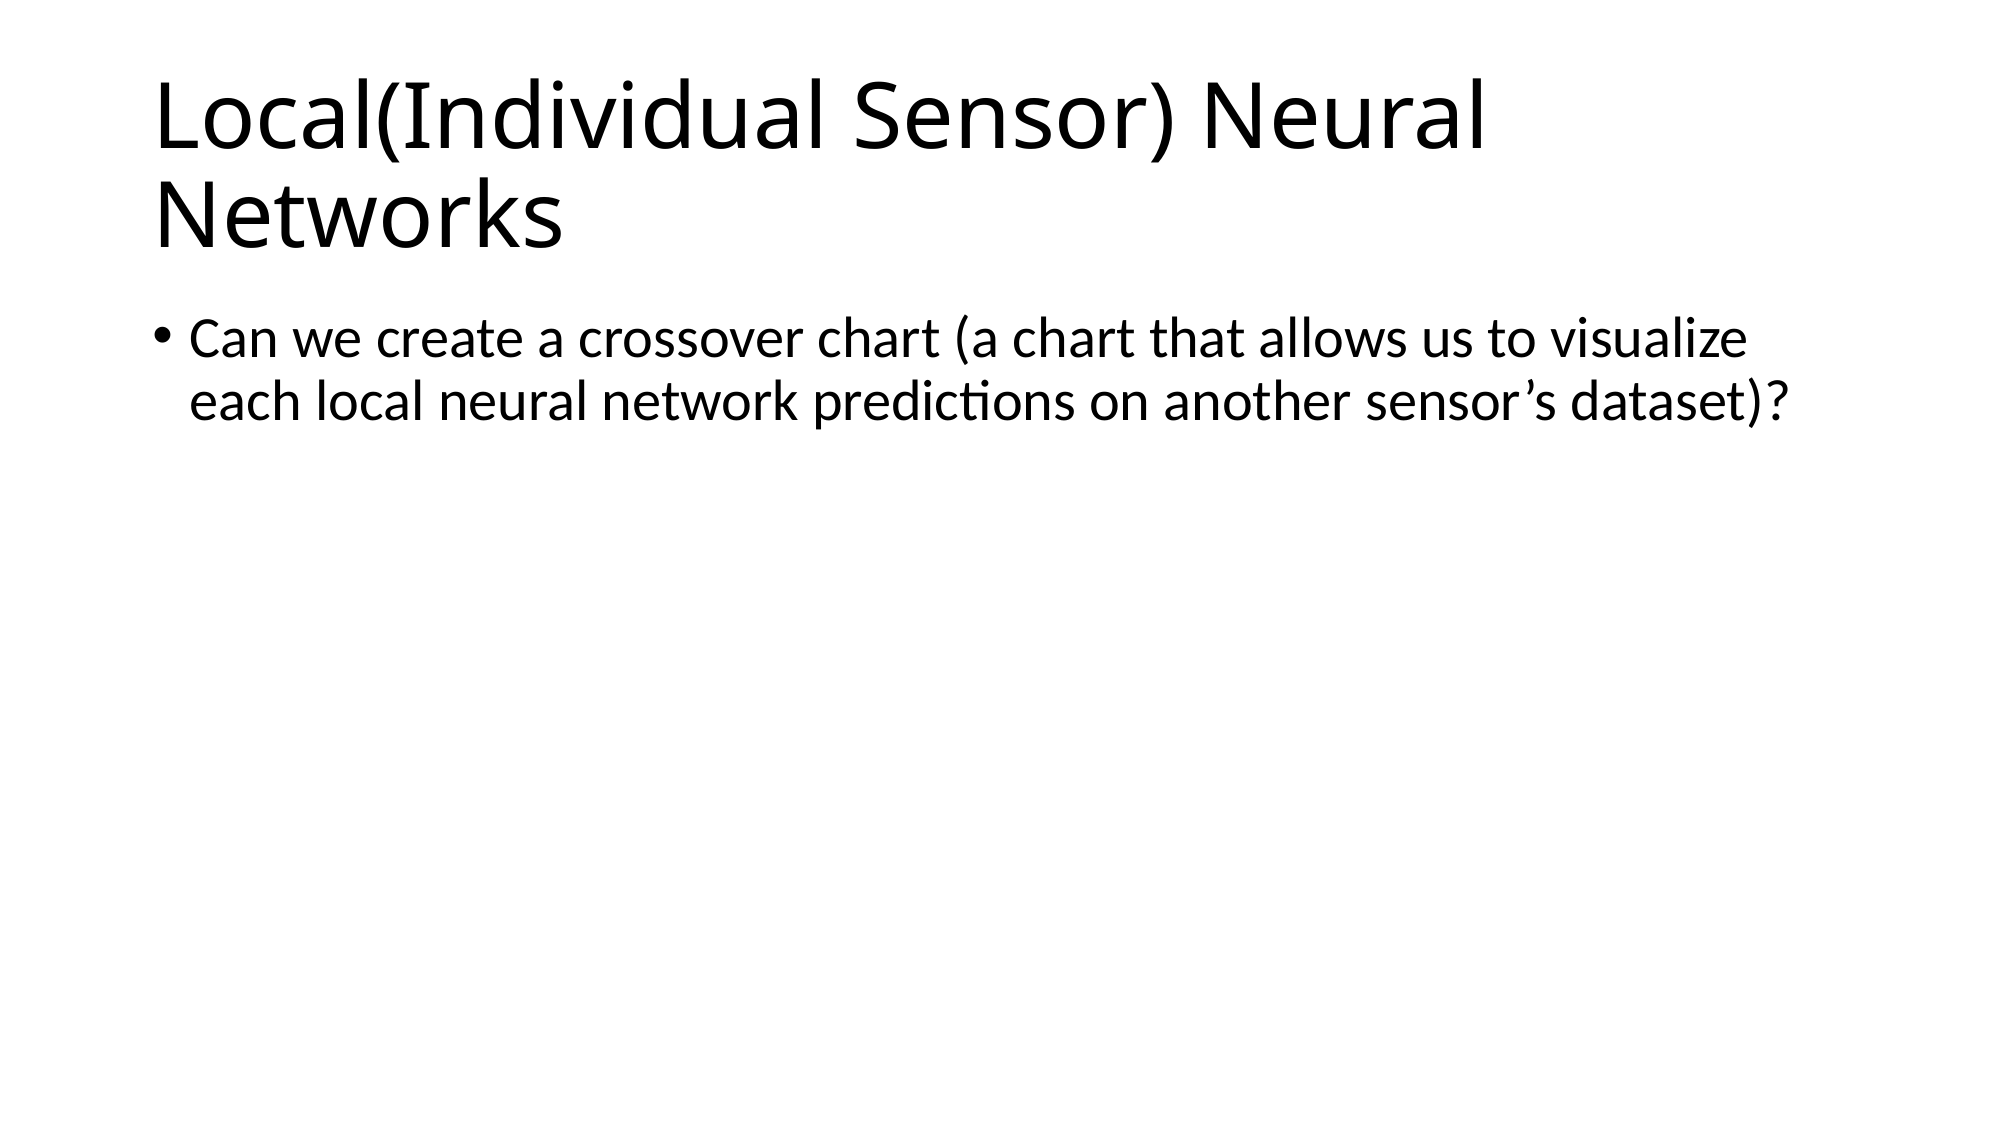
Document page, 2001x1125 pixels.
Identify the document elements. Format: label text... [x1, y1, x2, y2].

title Local(Individual Sensor) Neural Networks [137, 59, 1863, 278]
list Can we create a crossover chart (a chart that allows us to visualize each local neural network predictions on another sensor’s dataset)? [137, 299, 1863, 1014]
